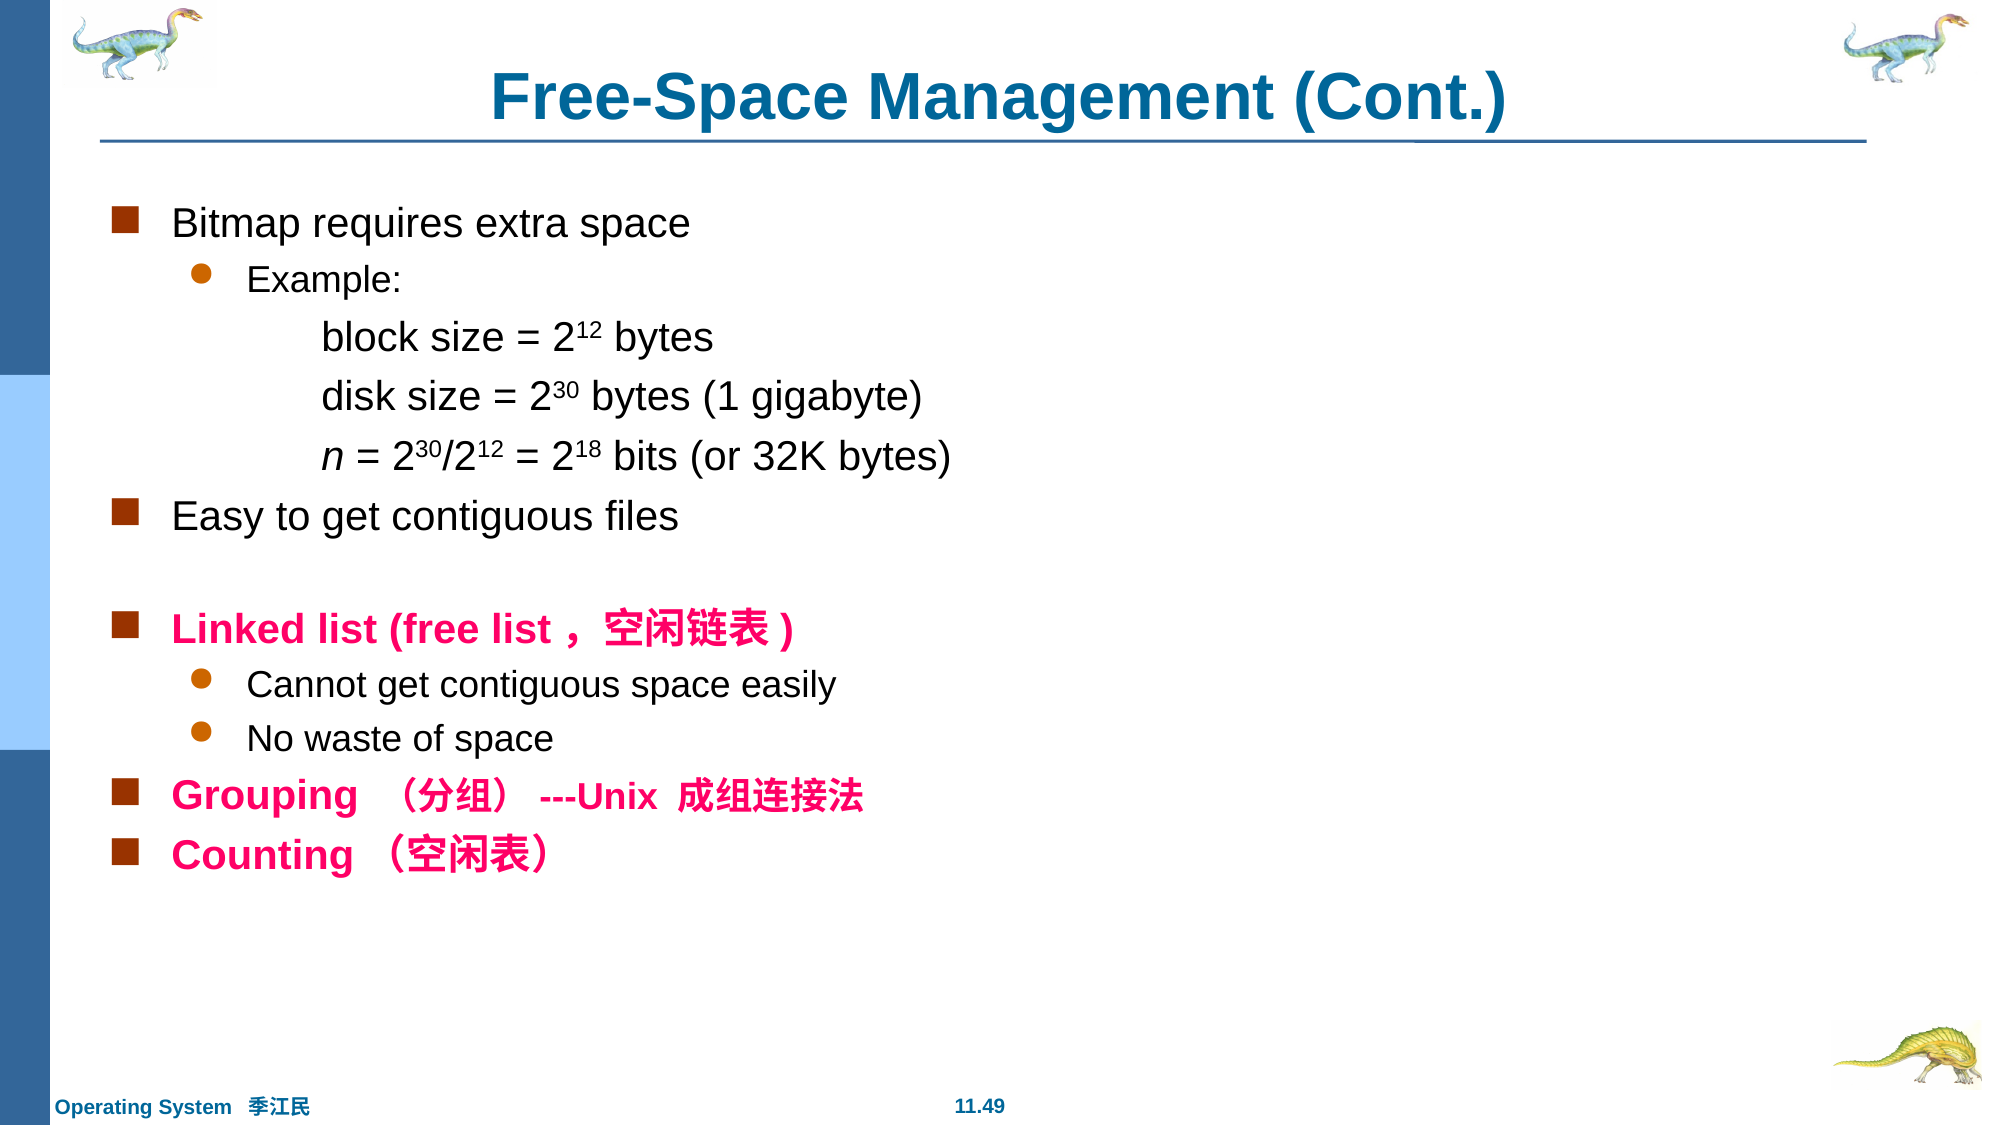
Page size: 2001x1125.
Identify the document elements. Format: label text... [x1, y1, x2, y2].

title Free-Space Management (Cont.) [99, 45, 1900, 141]
picture [1831, 1020, 1982, 1090]
picture [62, 0, 217, 88]
list Bitmap requires extra space Example: block size = 212 bytes disk size = 230 bytes (1 gigabyte) n = 230/212 = 218 bits (or 32K bytes) Easy to get contiguous files Linked list (free list，空闲链表) Cannot get contiguous space easily No waste of space Grouping （分组）---Unix 成组连接法 Counting（空闲表） [99, 194, 1900, 938]
picture [1837, 12, 1988, 94]
